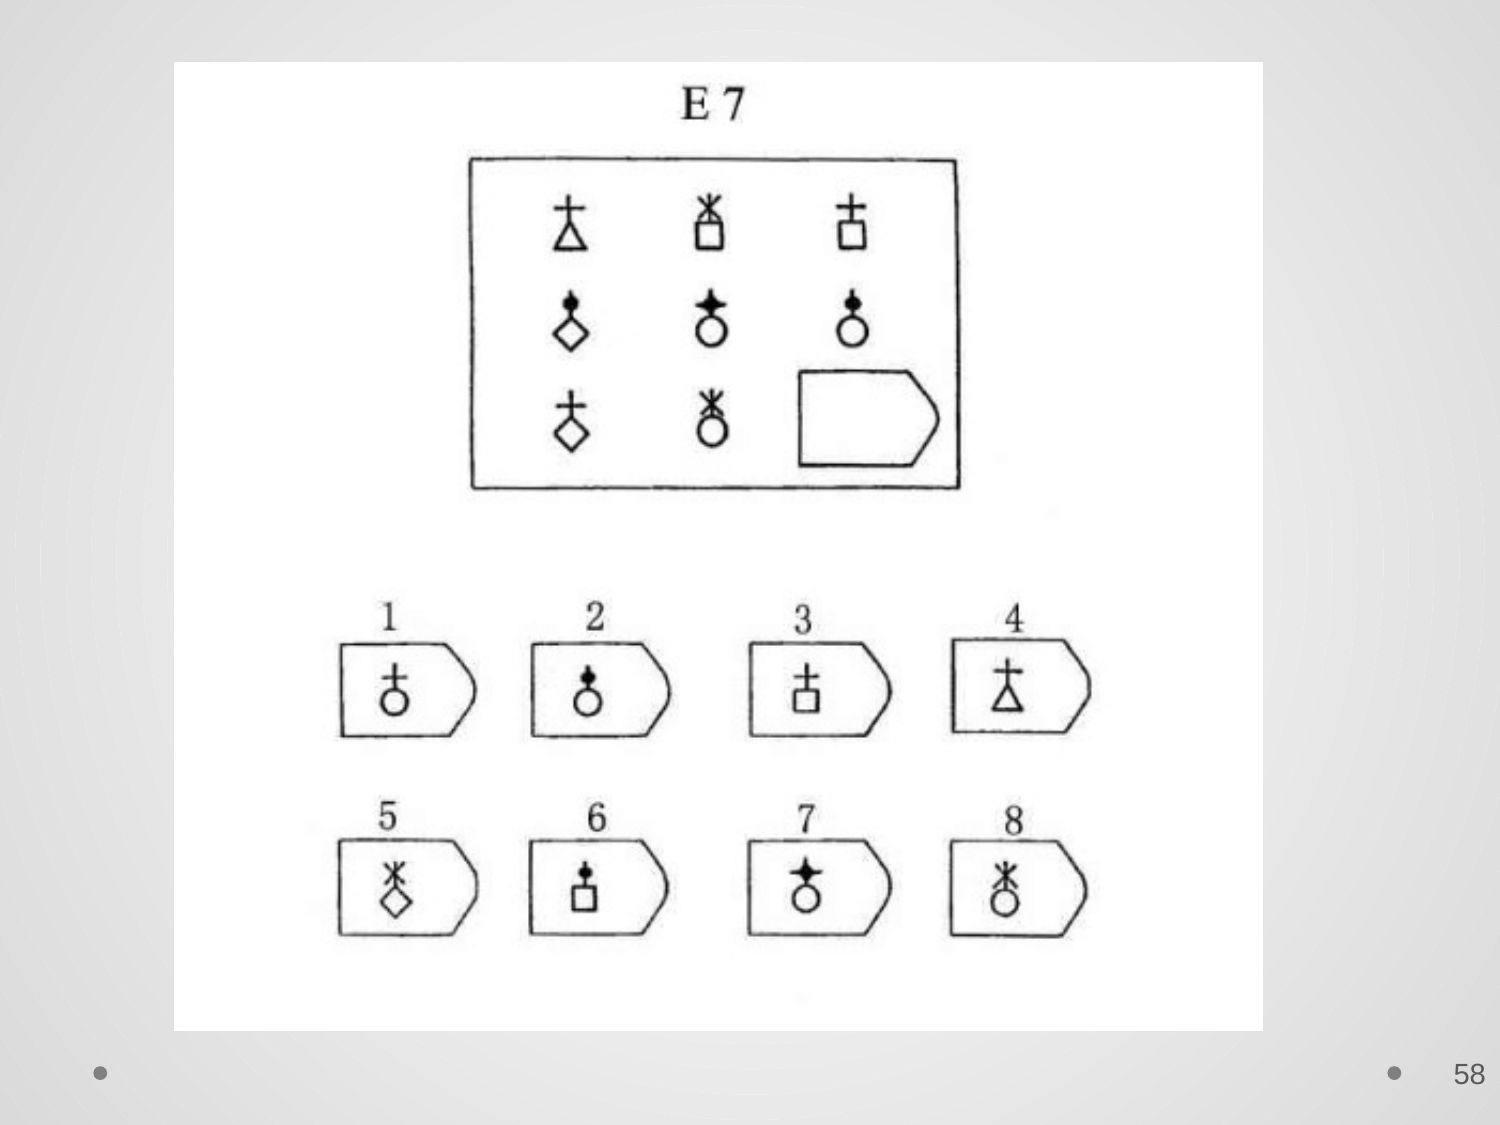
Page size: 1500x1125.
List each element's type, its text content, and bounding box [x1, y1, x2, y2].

slide_number 58 [1401, 1042, 1494, 1103]
picture [174, 62, 1263, 1031]
